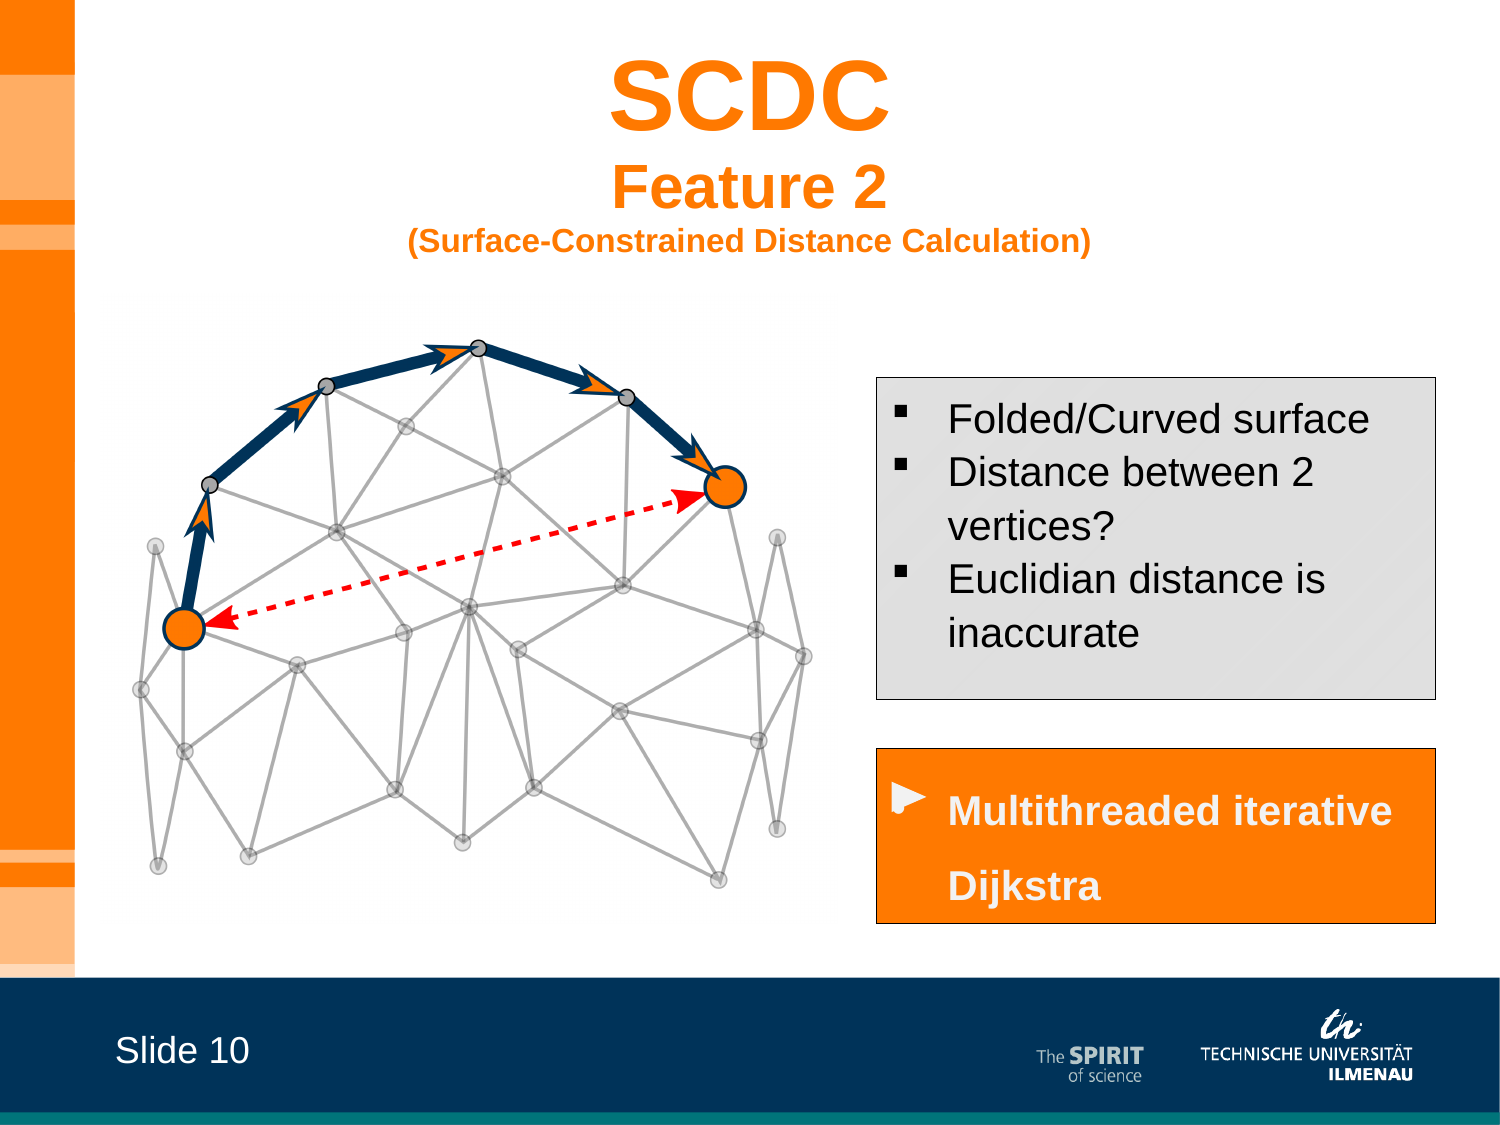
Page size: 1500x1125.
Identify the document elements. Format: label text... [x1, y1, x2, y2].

text_box Folded/Curved surface Distance between 2 vertices? Euclidian distance is inaccurate [876, 377, 1436, 700]
text_box Slide 10 [100, 1023, 491, 1080]
text_box SCDC Feature 2 (Surface-Constrained Distance Calculation) [0, 28, 1500, 267]
picture [1033, 1040, 1147, 1085]
picture [1200, 1009, 1413, 1081]
text_box [891, 781, 927, 813]
text_box Multithreaded iterative Dijkstra [876, 748, 1436, 924]
picture [100, 293, 838, 924]
